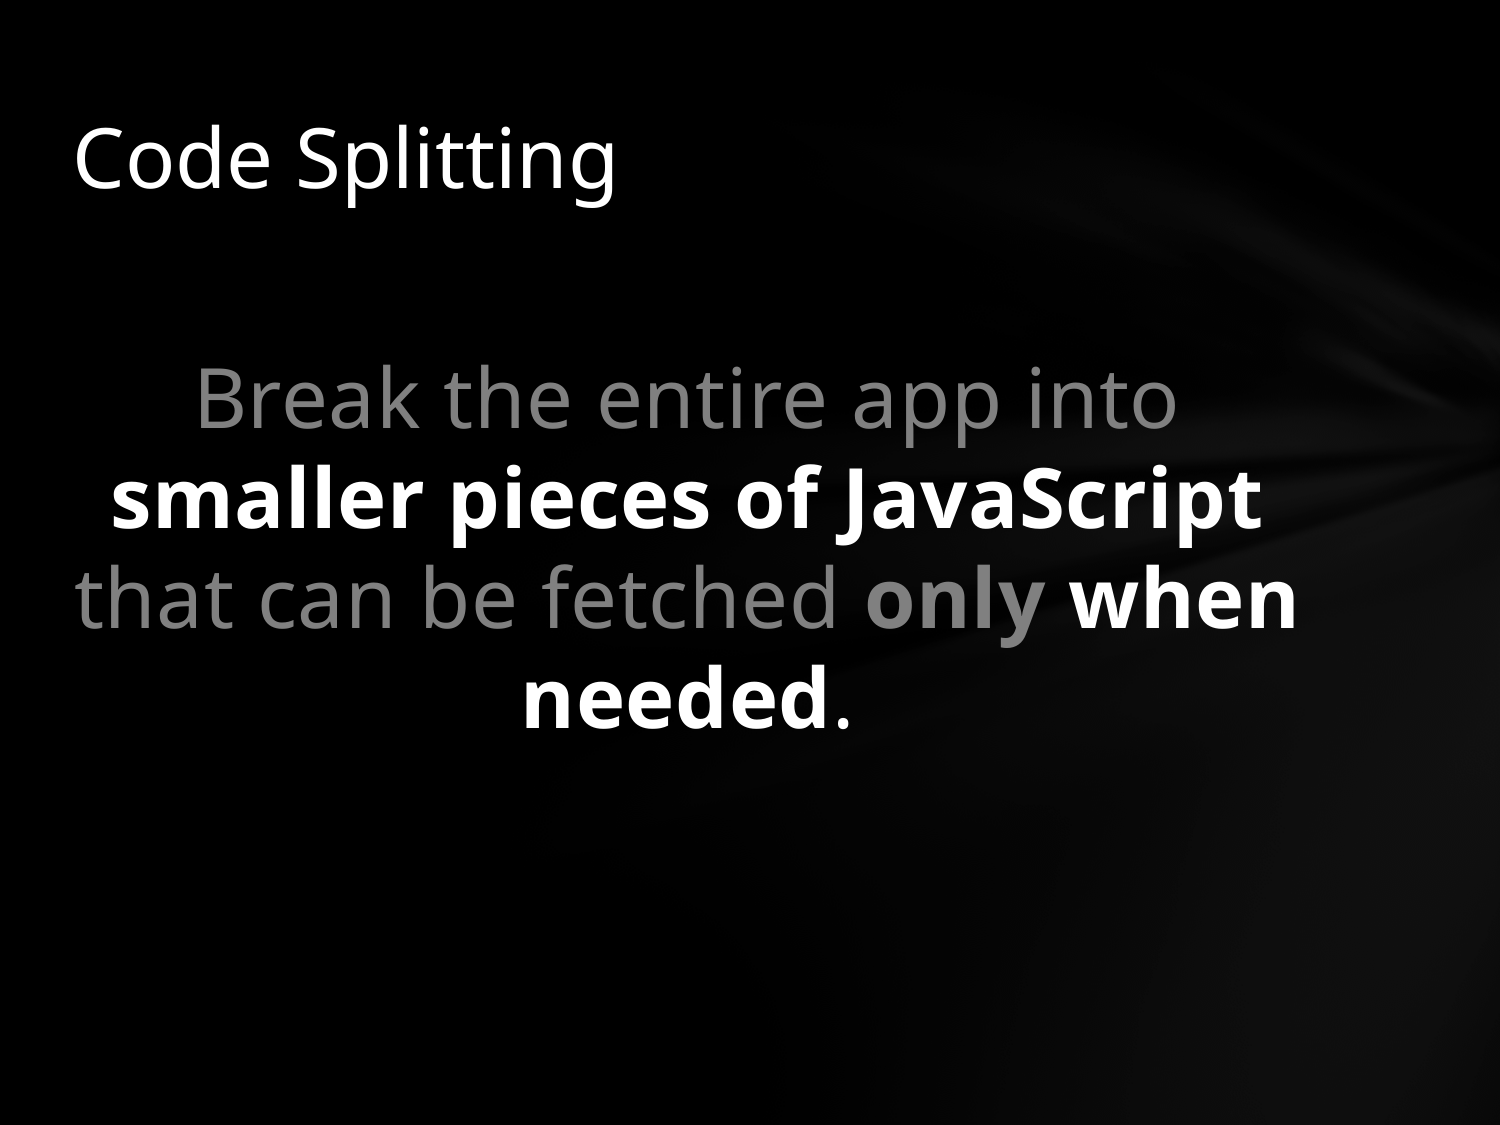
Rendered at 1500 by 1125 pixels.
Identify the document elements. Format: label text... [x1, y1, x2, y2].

title Code Splitting [57, 37, 1318, 213]
list Break the entire app into smaller pieces of JavaScript that can be fetched only when needed. [57, 239, 1318, 850]
